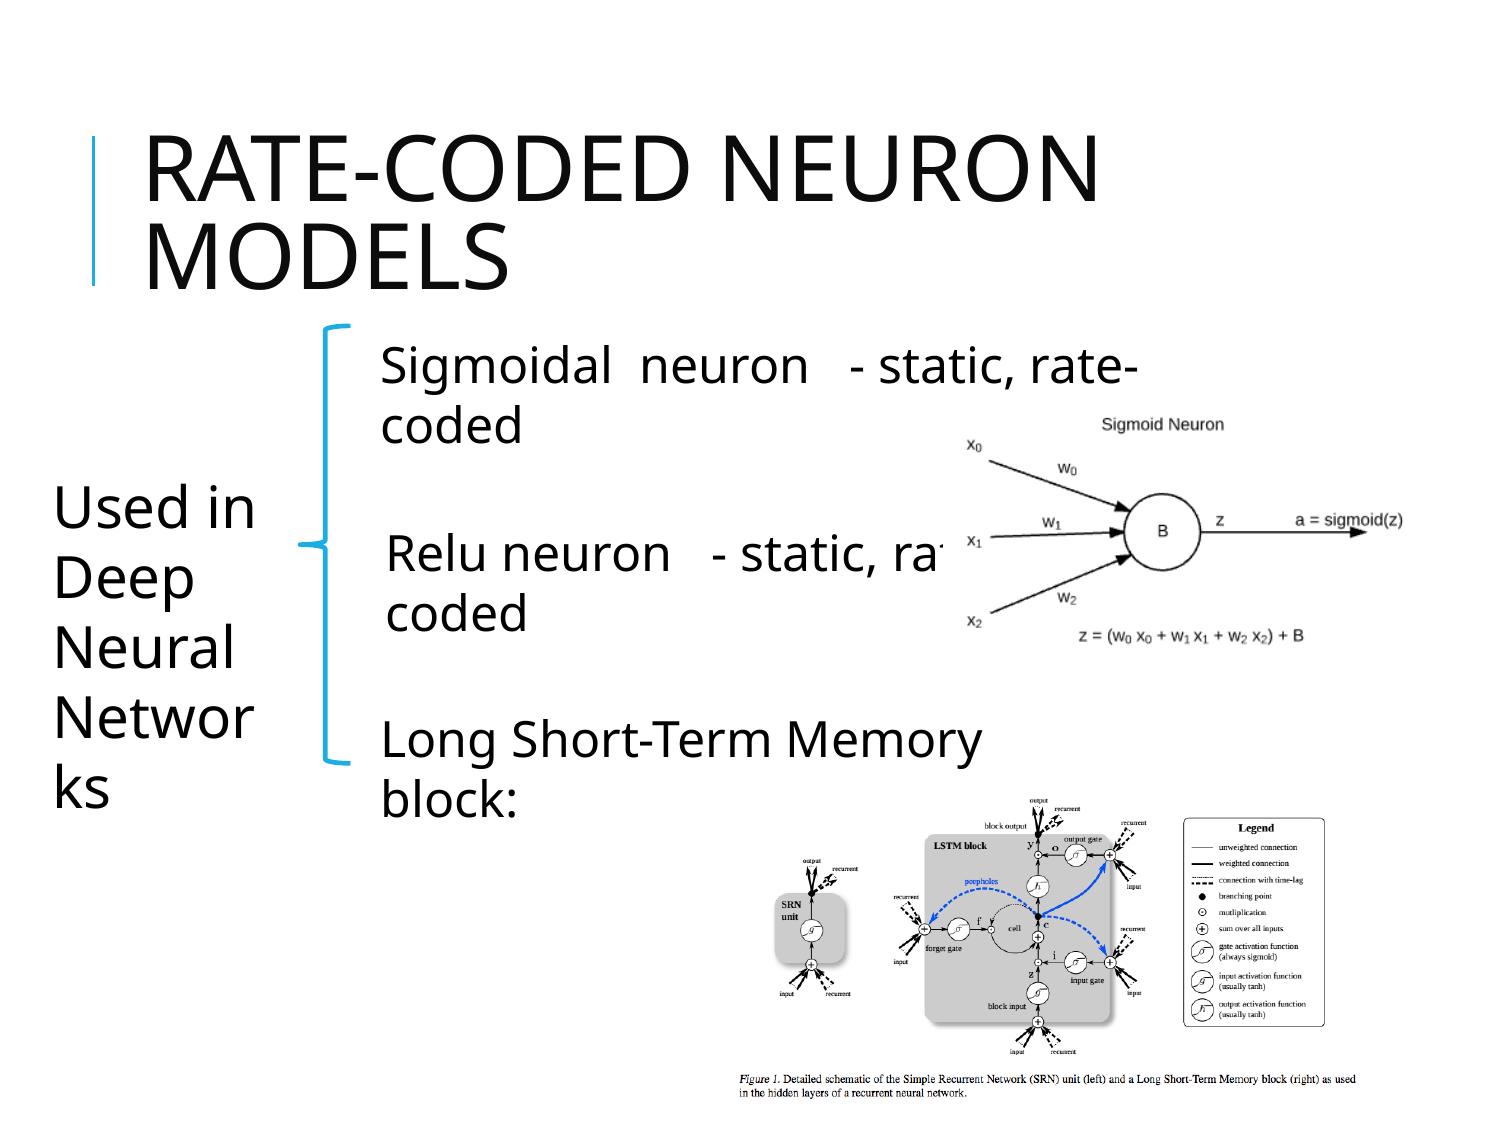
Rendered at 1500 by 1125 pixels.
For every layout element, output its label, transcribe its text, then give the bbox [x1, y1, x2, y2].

text_box Sigmoidal neuron - static, rate-coded [365, 325, 1258, 461]
text_box Relu neuron - static, rate-coded [370, 514, 938, 650]
text_box Used in Deep Neural Networks [37, 462, 287, 828]
text_box [300, 325, 351, 764]
title RATE-CODED NEURON MODELS [126, 96, 1322, 342]
picture [724, 787, 1369, 1109]
text_box Long Short-Term Memory block: [365, 699, 1133, 835]
picture [943, 393, 1426, 676]
